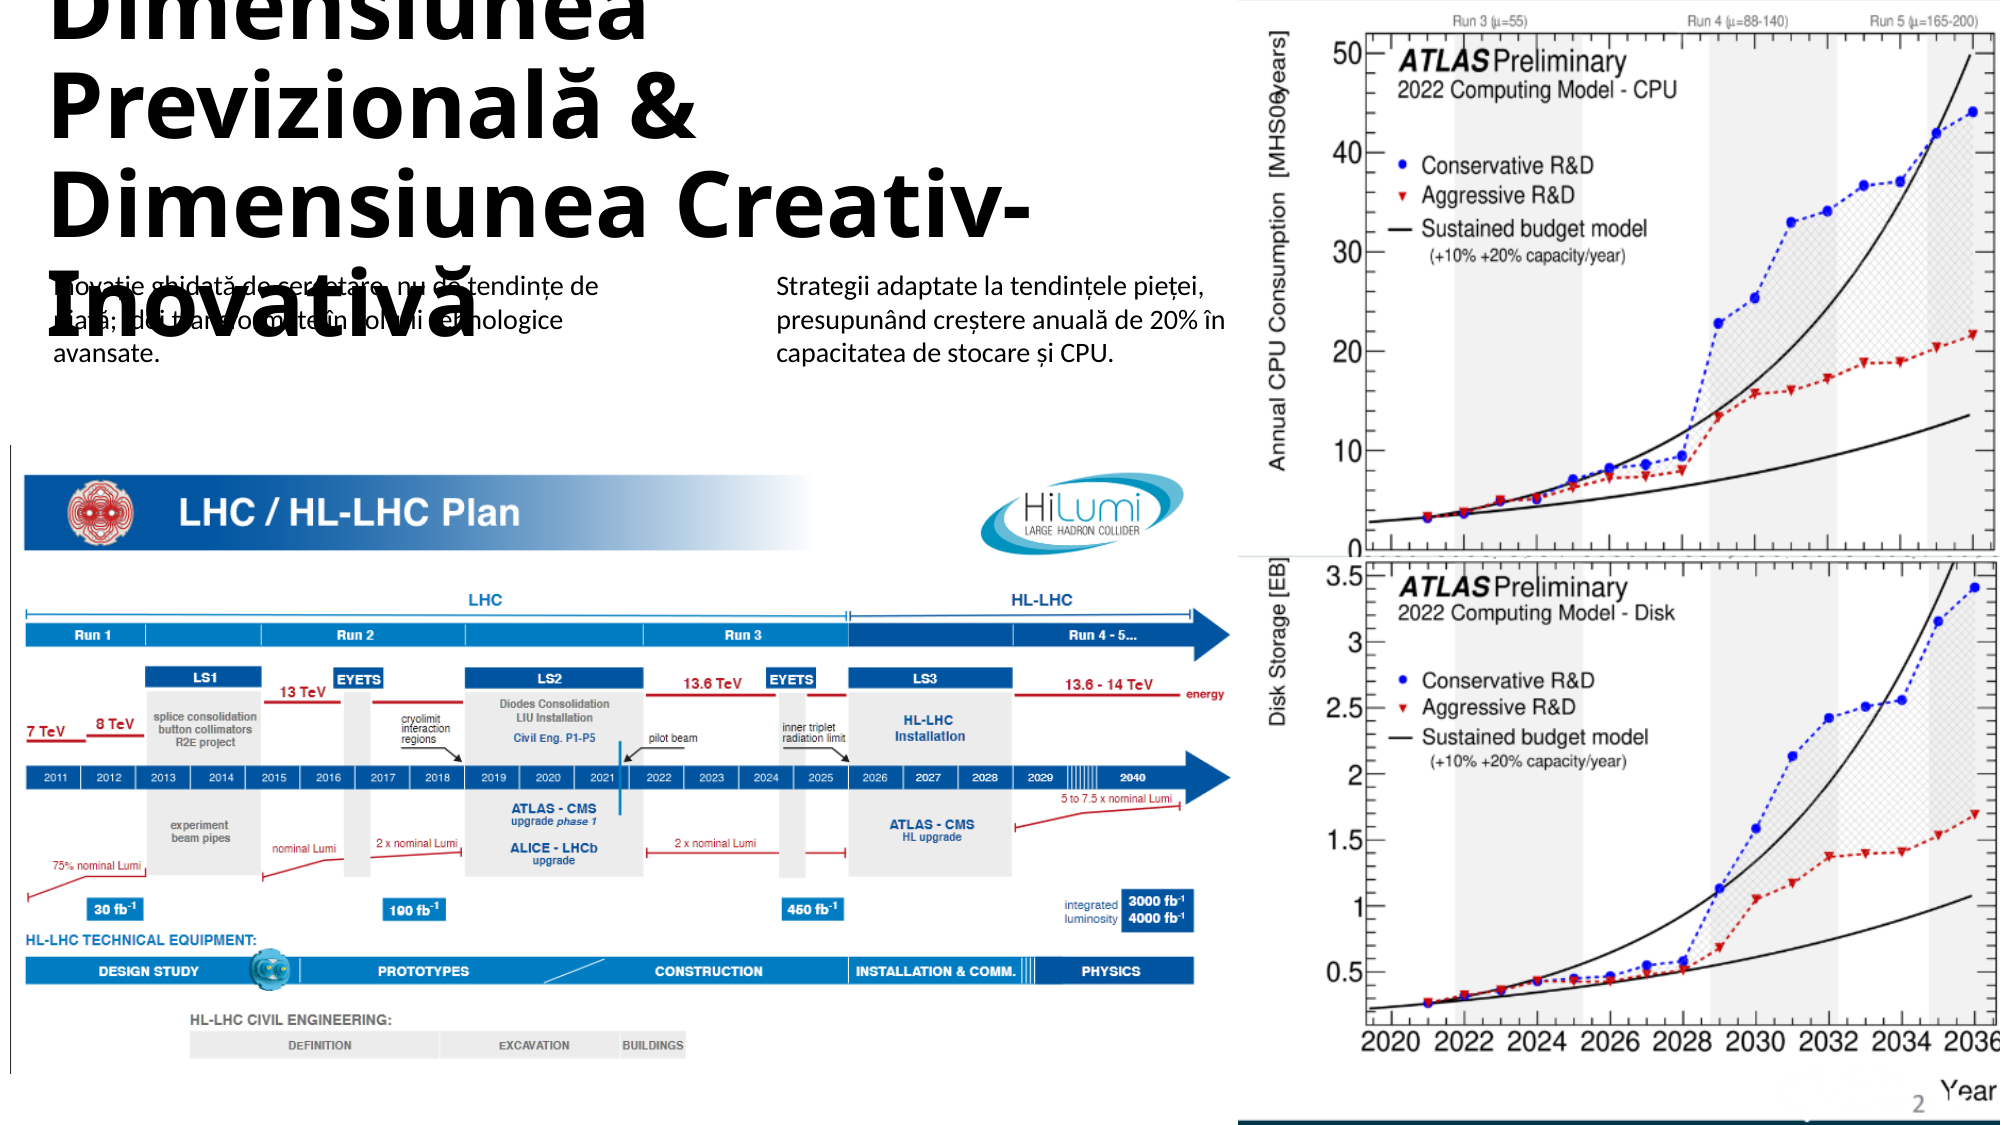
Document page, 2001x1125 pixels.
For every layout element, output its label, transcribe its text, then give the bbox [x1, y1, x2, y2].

title Dimensiunea Previzională & Dimensiunea Creativ-Inovativă [31, 38, 1191, 278]
picture [1238, 0, 2000, 1122]
text_box Strategii adaptate la tendințele pieței, presupunând creștere anuală de 20% în capacitatea de stocare și CPU. [761, 260, 1238, 376]
text_box Inovație ghidată de cercetare, nu de tendințe de piață; idei transformate în soluții tehnologice avansate. [38, 260, 647, 376]
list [10, 445, 1238, 1074]
